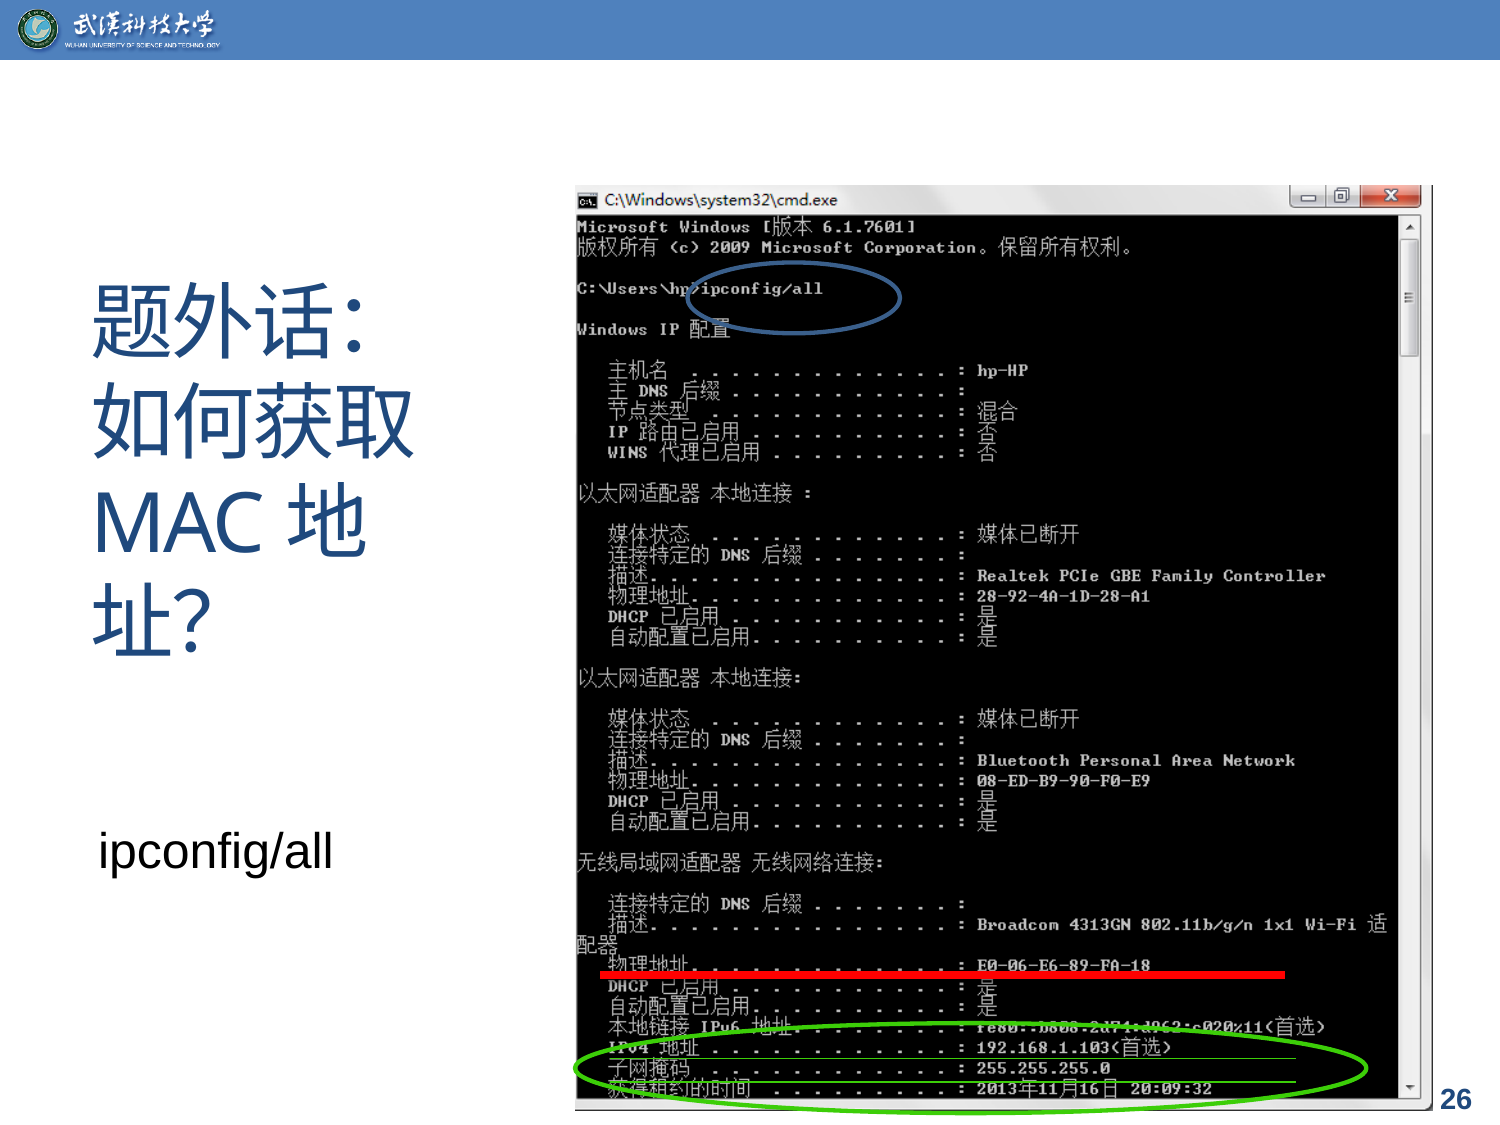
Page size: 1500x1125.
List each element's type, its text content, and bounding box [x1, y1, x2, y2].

picture [8, 4, 228, 58]
picture [574, 184, 1434, 1111]
list ipconfig/all [53, 811, 445, 1094]
title 题外话：如何获取MAC地址？ [75, 151, 455, 787]
slide_number 26 [1425, 1071, 1500, 1125]
